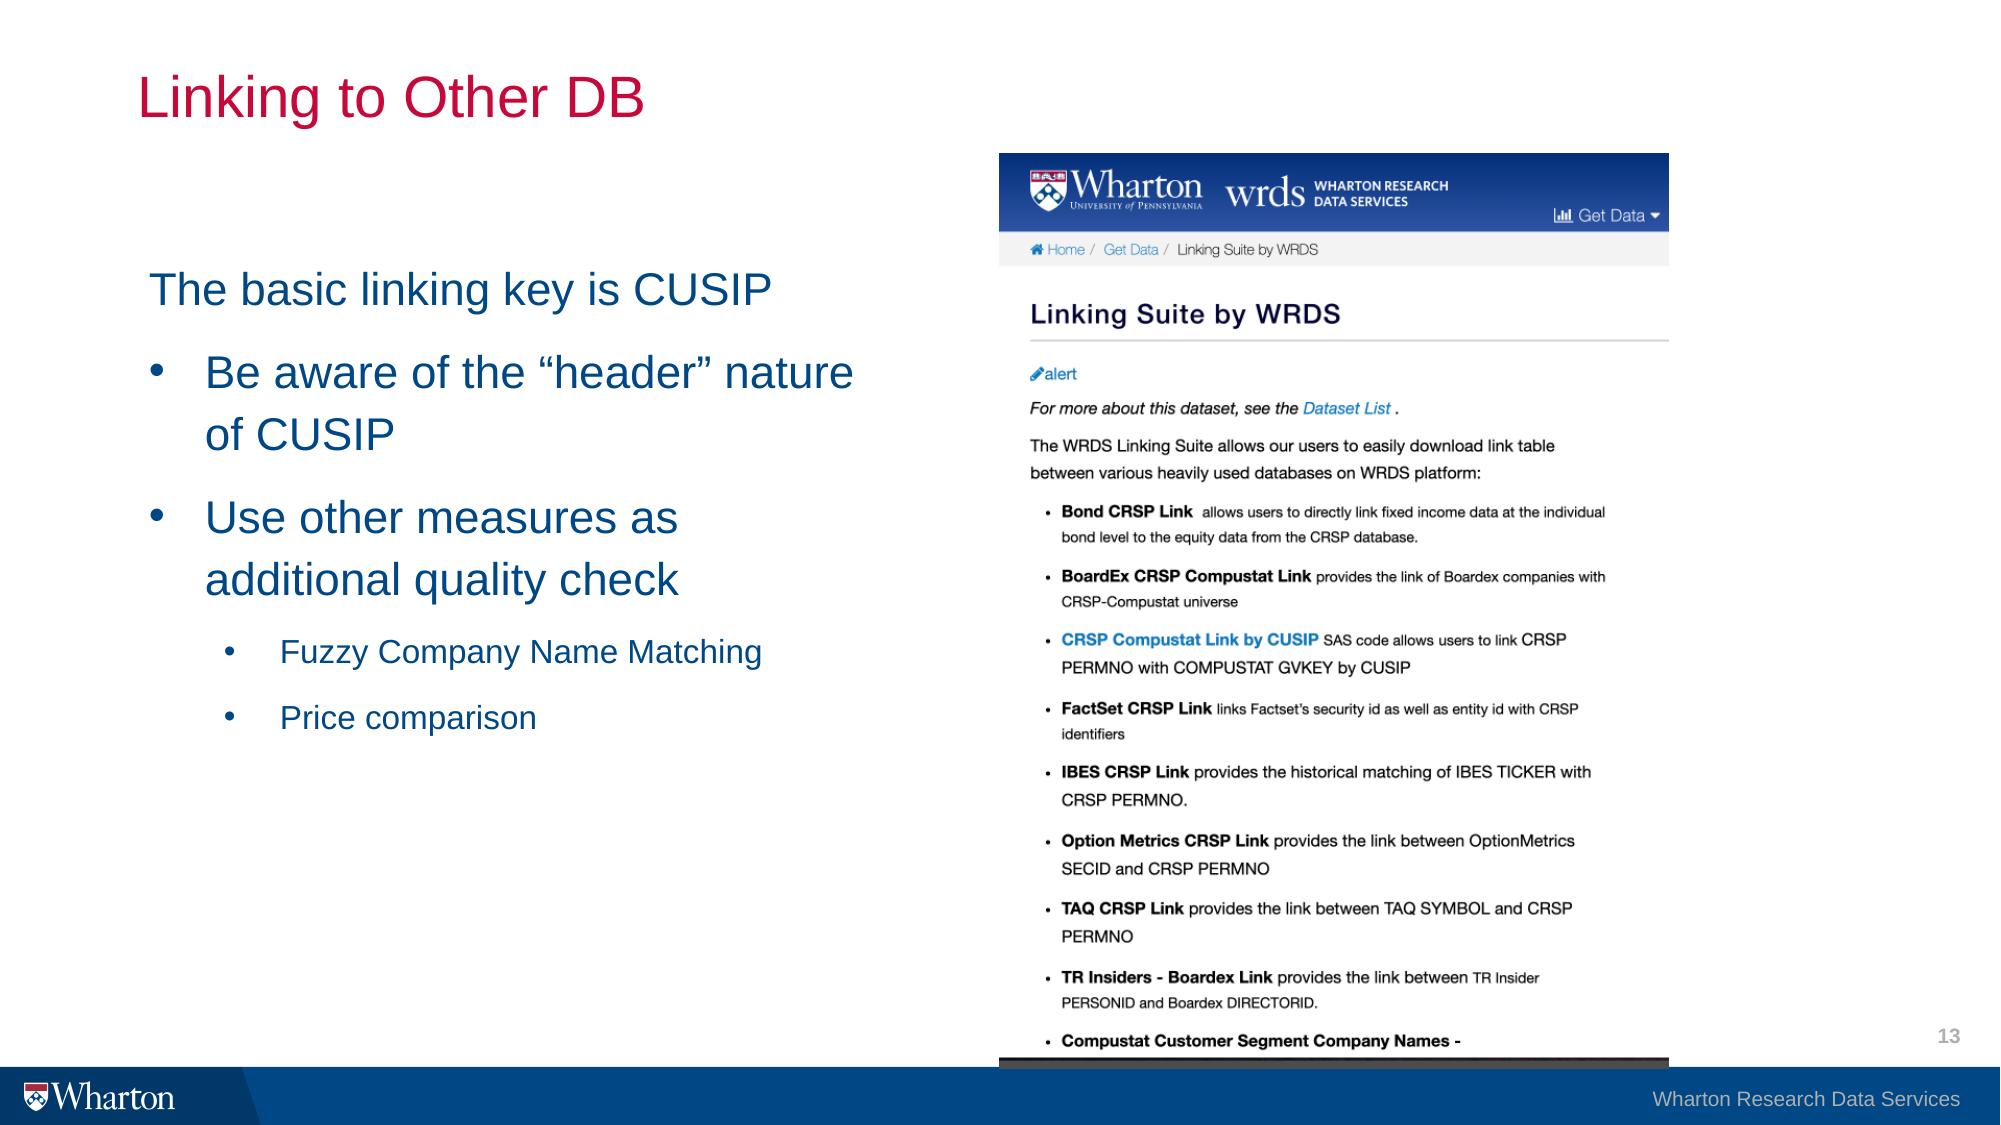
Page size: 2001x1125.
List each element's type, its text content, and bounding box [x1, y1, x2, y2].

picture [999, 153, 1669, 1069]
title Linking to Other DB [137, 59, 1863, 139]
footer Wharton Research Data Services [1300, 1068, 1976, 1125]
picture [24, 1081, 175, 1111]
list The basic linking key is CUSIP Be aware of the “header” nature of CUSIP Use other measures as additional quality check Fuzzy Company Name Matching Price comparison [148, 244, 865, 1005]
slide_number 13 [1669, 1004, 1976, 1065]
